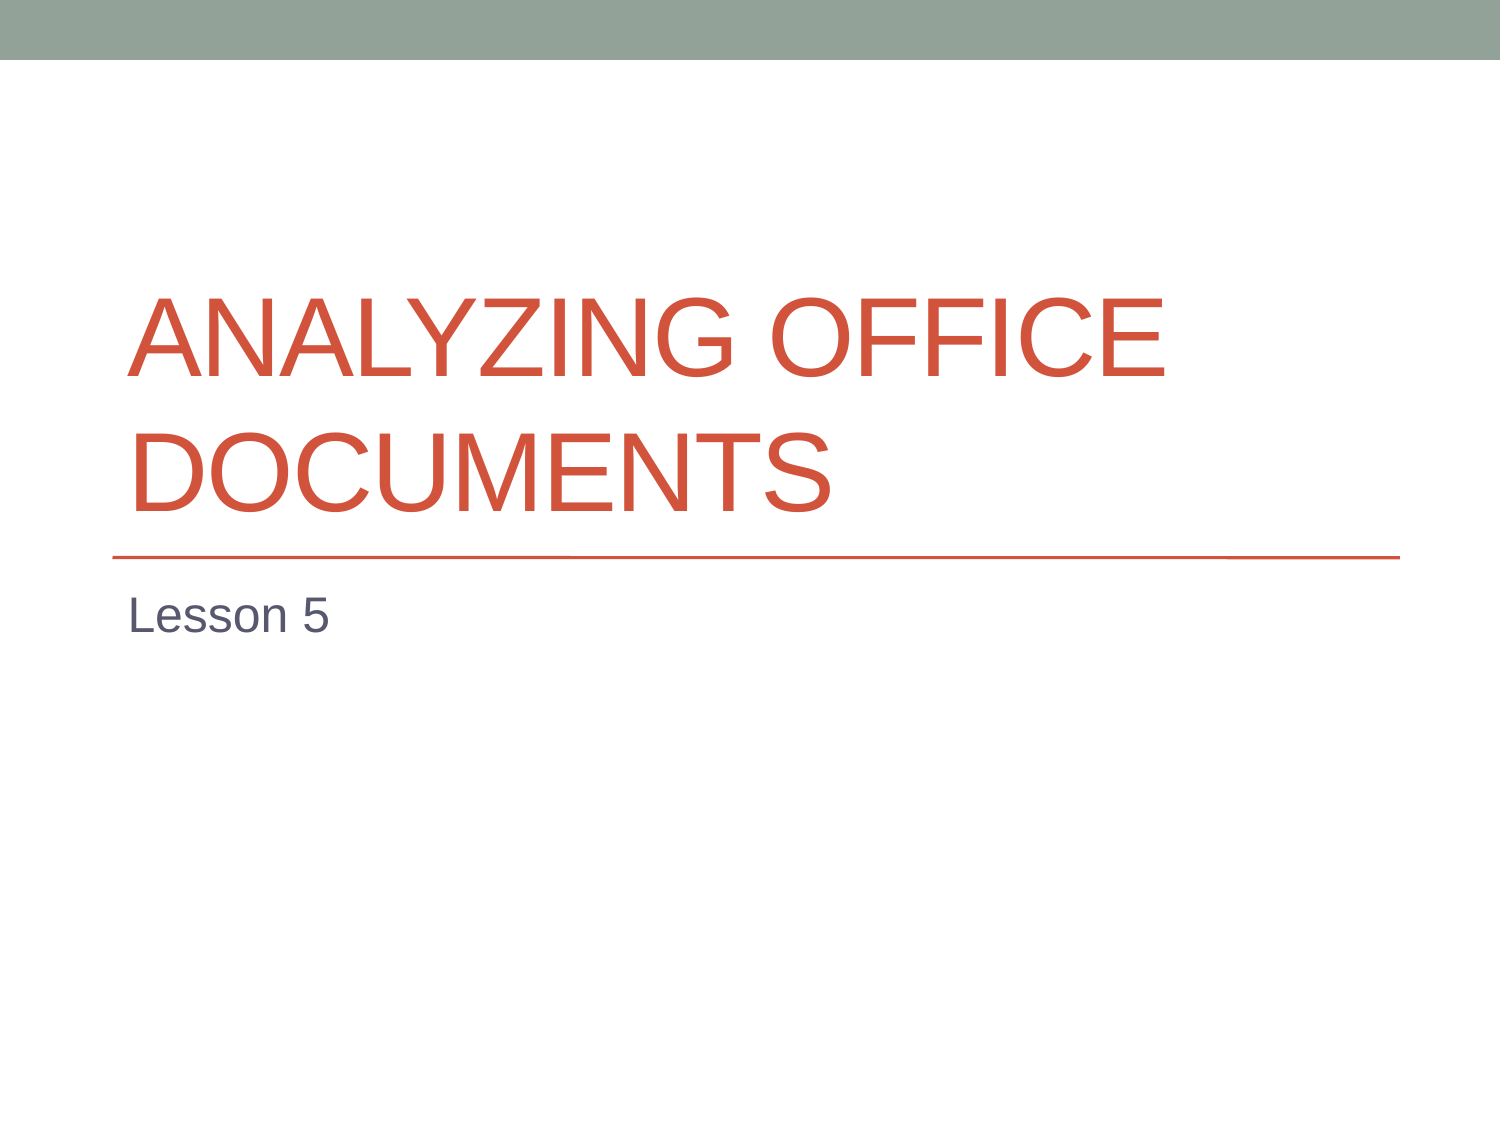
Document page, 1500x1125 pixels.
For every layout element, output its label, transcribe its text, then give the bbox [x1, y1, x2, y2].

title Analyzing office documents [112, 224, 1400, 542]
subtitle Lesson 5 [112, 575, 1366, 992]
